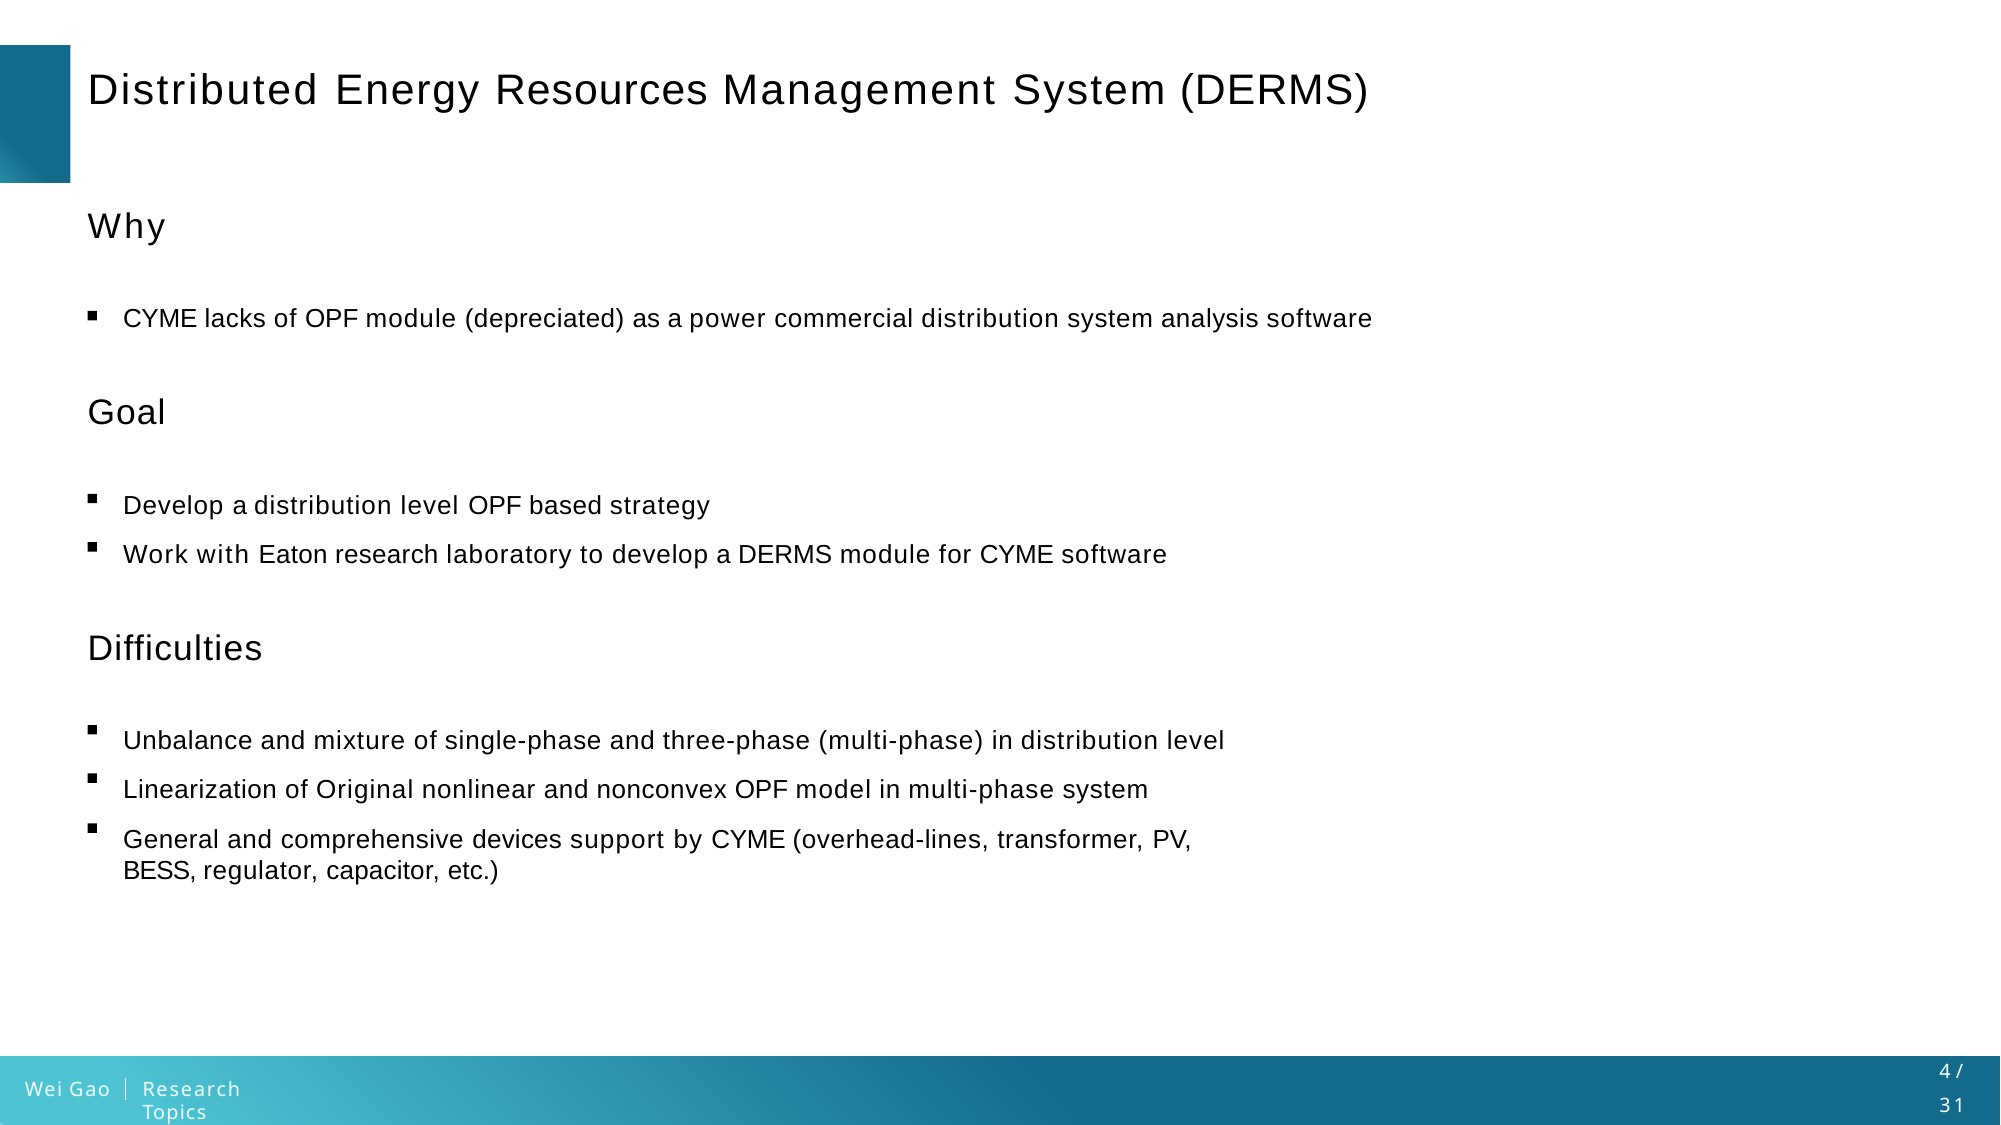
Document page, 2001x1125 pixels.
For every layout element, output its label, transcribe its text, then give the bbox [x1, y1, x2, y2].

slide_number Wei Gao [22, 1078, 112, 1125]
text_box Why CYME lacks of OPF module (depreciated) as a power commercial distribution system analysis software Goal Develop a distribution level OPF based strategy Work with Eaton research laboratory to develop a DERMS module for CYME software Difficulties Unbalance and mixture of single-phase and three-phase (multi-phase) in distribution level Linearization of Original nonlinear and nonconvex OPF model in multi-phase system General and comprehensive devices support by CYME (overhead-lines, transformer, PV, BESS, regulator, capacitor, etc.) [85, 201, 1591, 885]
text_box 4 / 31 [1935, 1062, 1968, 1125]
text_box [0, 45, 71, 183]
footer Research Topics [140, 1078, 303, 1125]
title Distributed Energy Resources Management System (DERMS) [85, 59, 1372, 201]
text_box [0, 1056, 2000, 1125]
